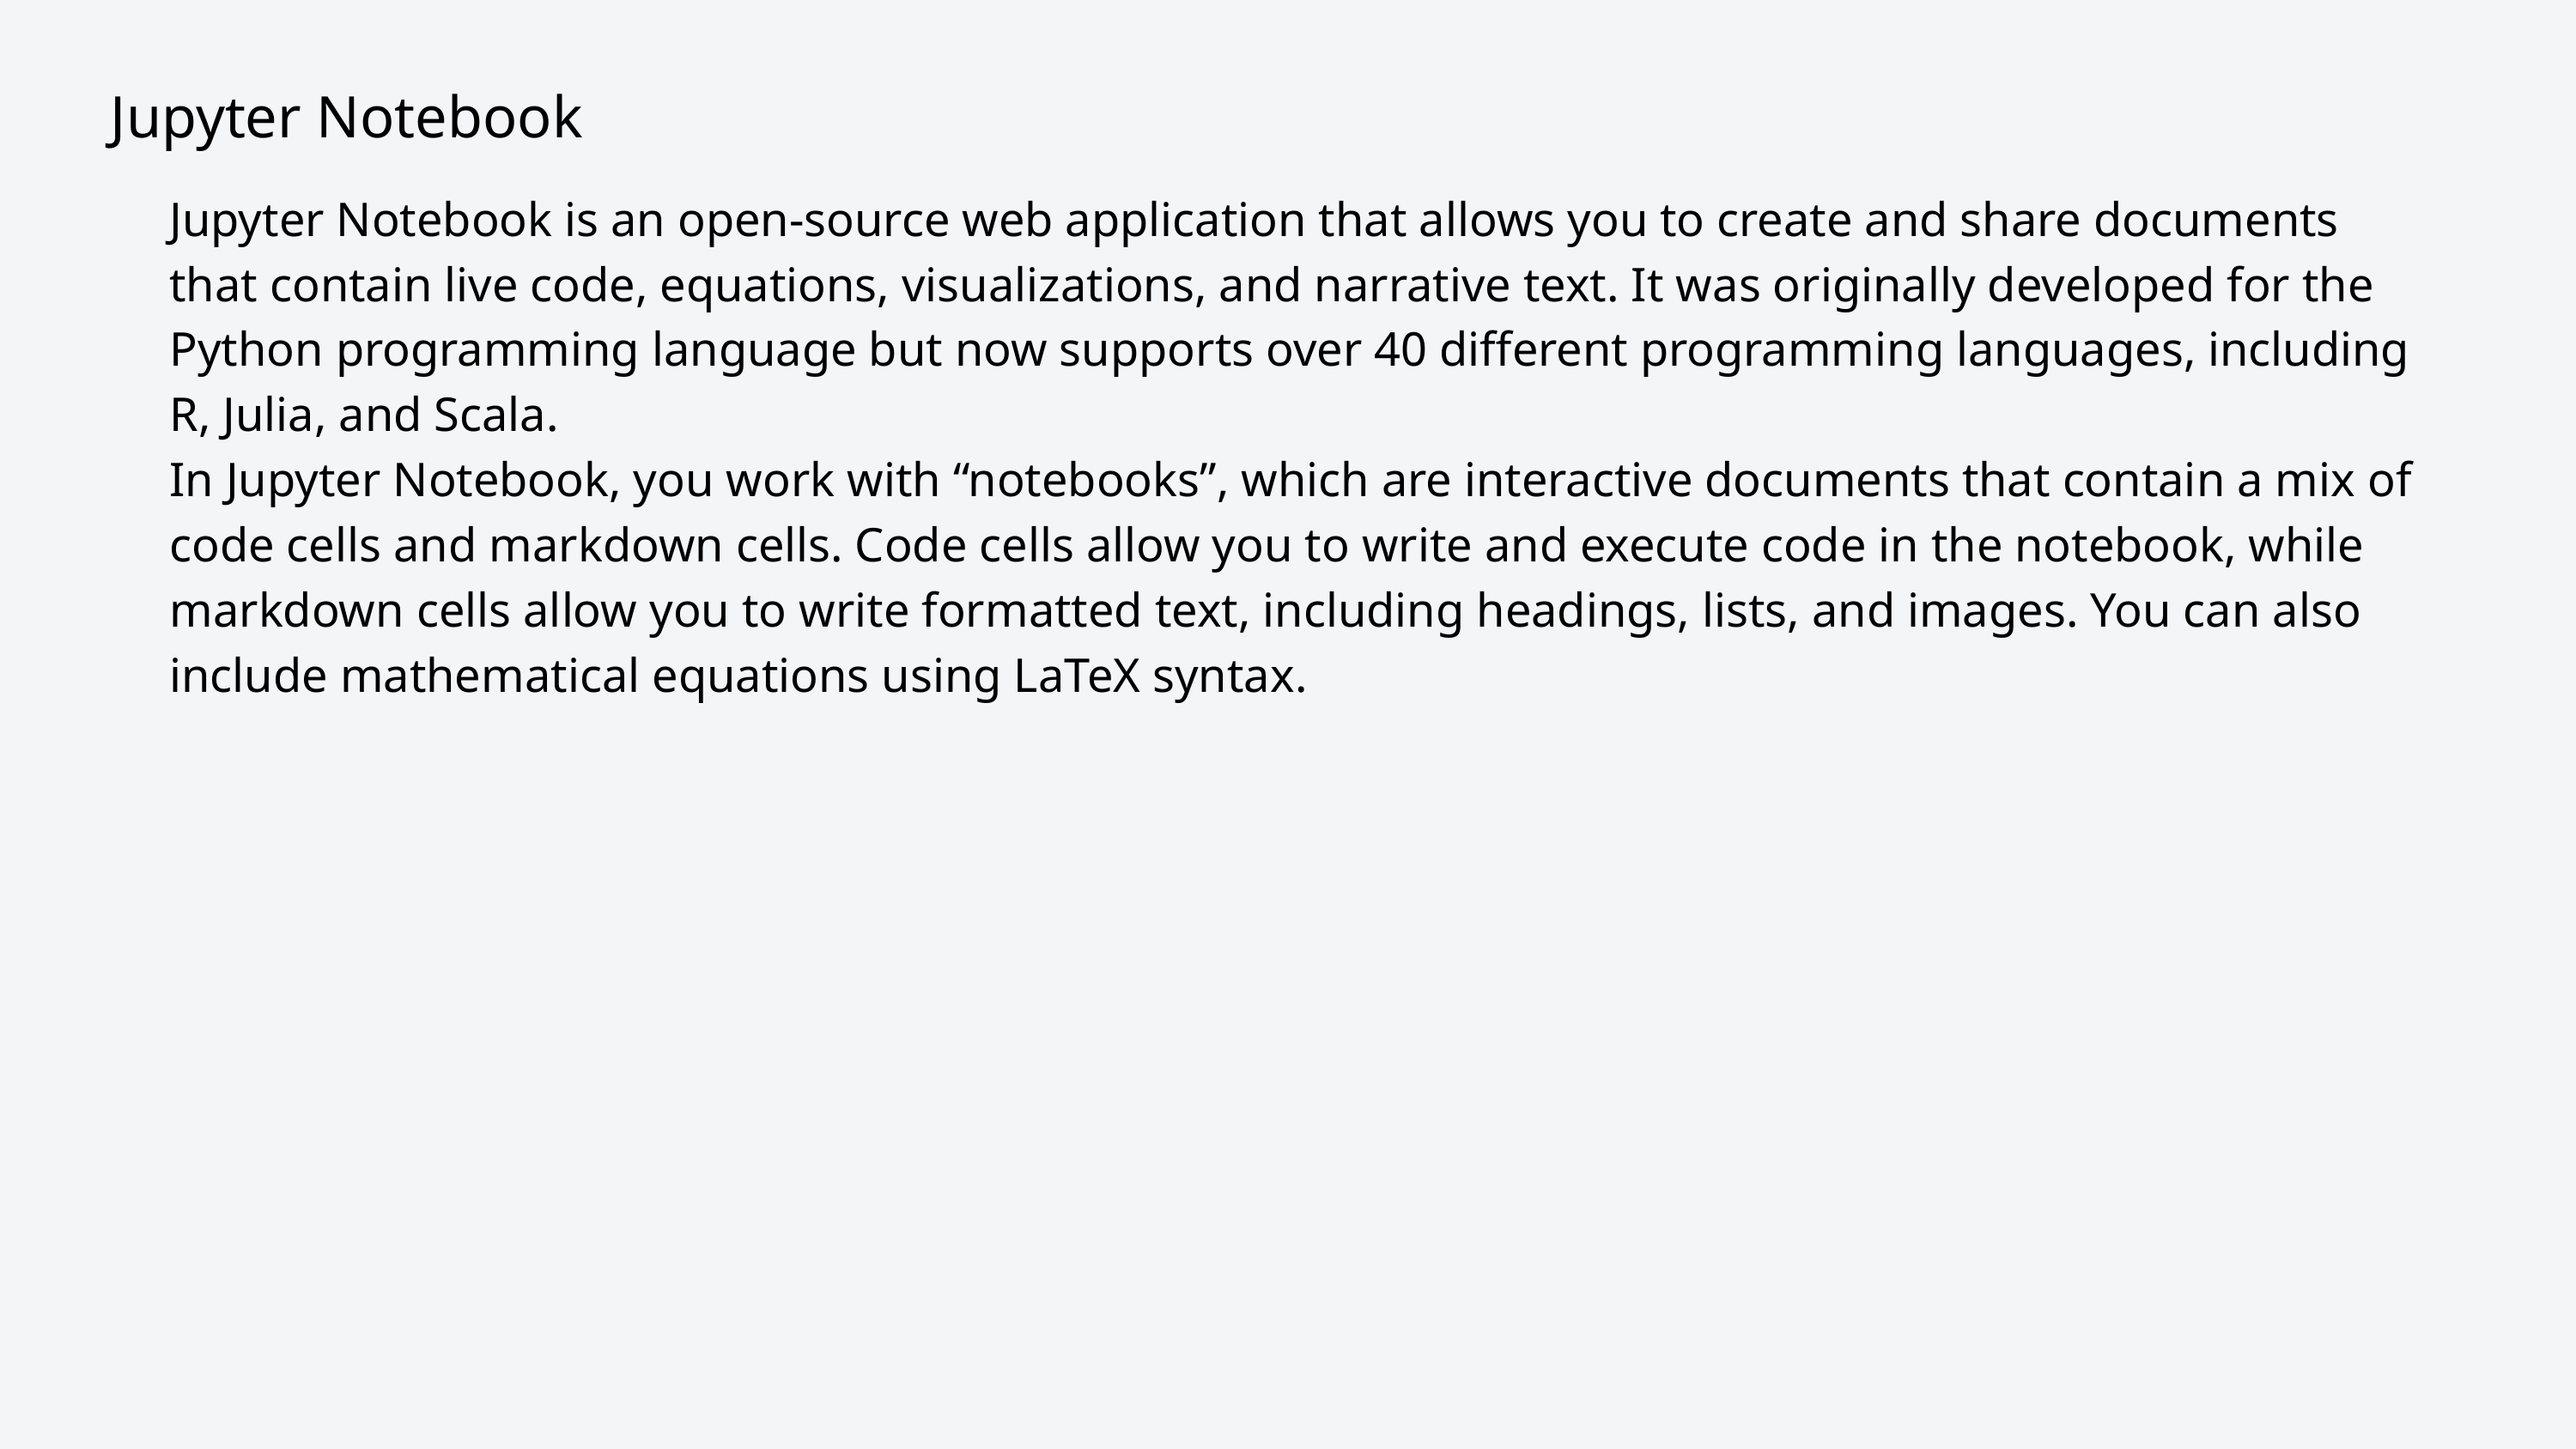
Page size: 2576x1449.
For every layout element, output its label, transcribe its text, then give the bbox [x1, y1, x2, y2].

text_box Jupyter Notebook [111, 69, 835, 149]
text_box Jupyter Notebook is an open-source web application that allows you to create and share documents that contain live code, equations, visualizations, and narrative text. It was originally developed for the Python programming language but now supports over 40 different programming languages, including R, Julia, and Scala. In Jupyter Notebook, you work with “notebooks”, which are interactive documents that contain a mix of code cells and markdown cells. Code cells allow you to write and execute code in the notebook, while markdown cells allow you to write formatted text, including headings, lists, and images. You can also include mathematical equations using LaTeX syntax. [169, 180, 2432, 701]
